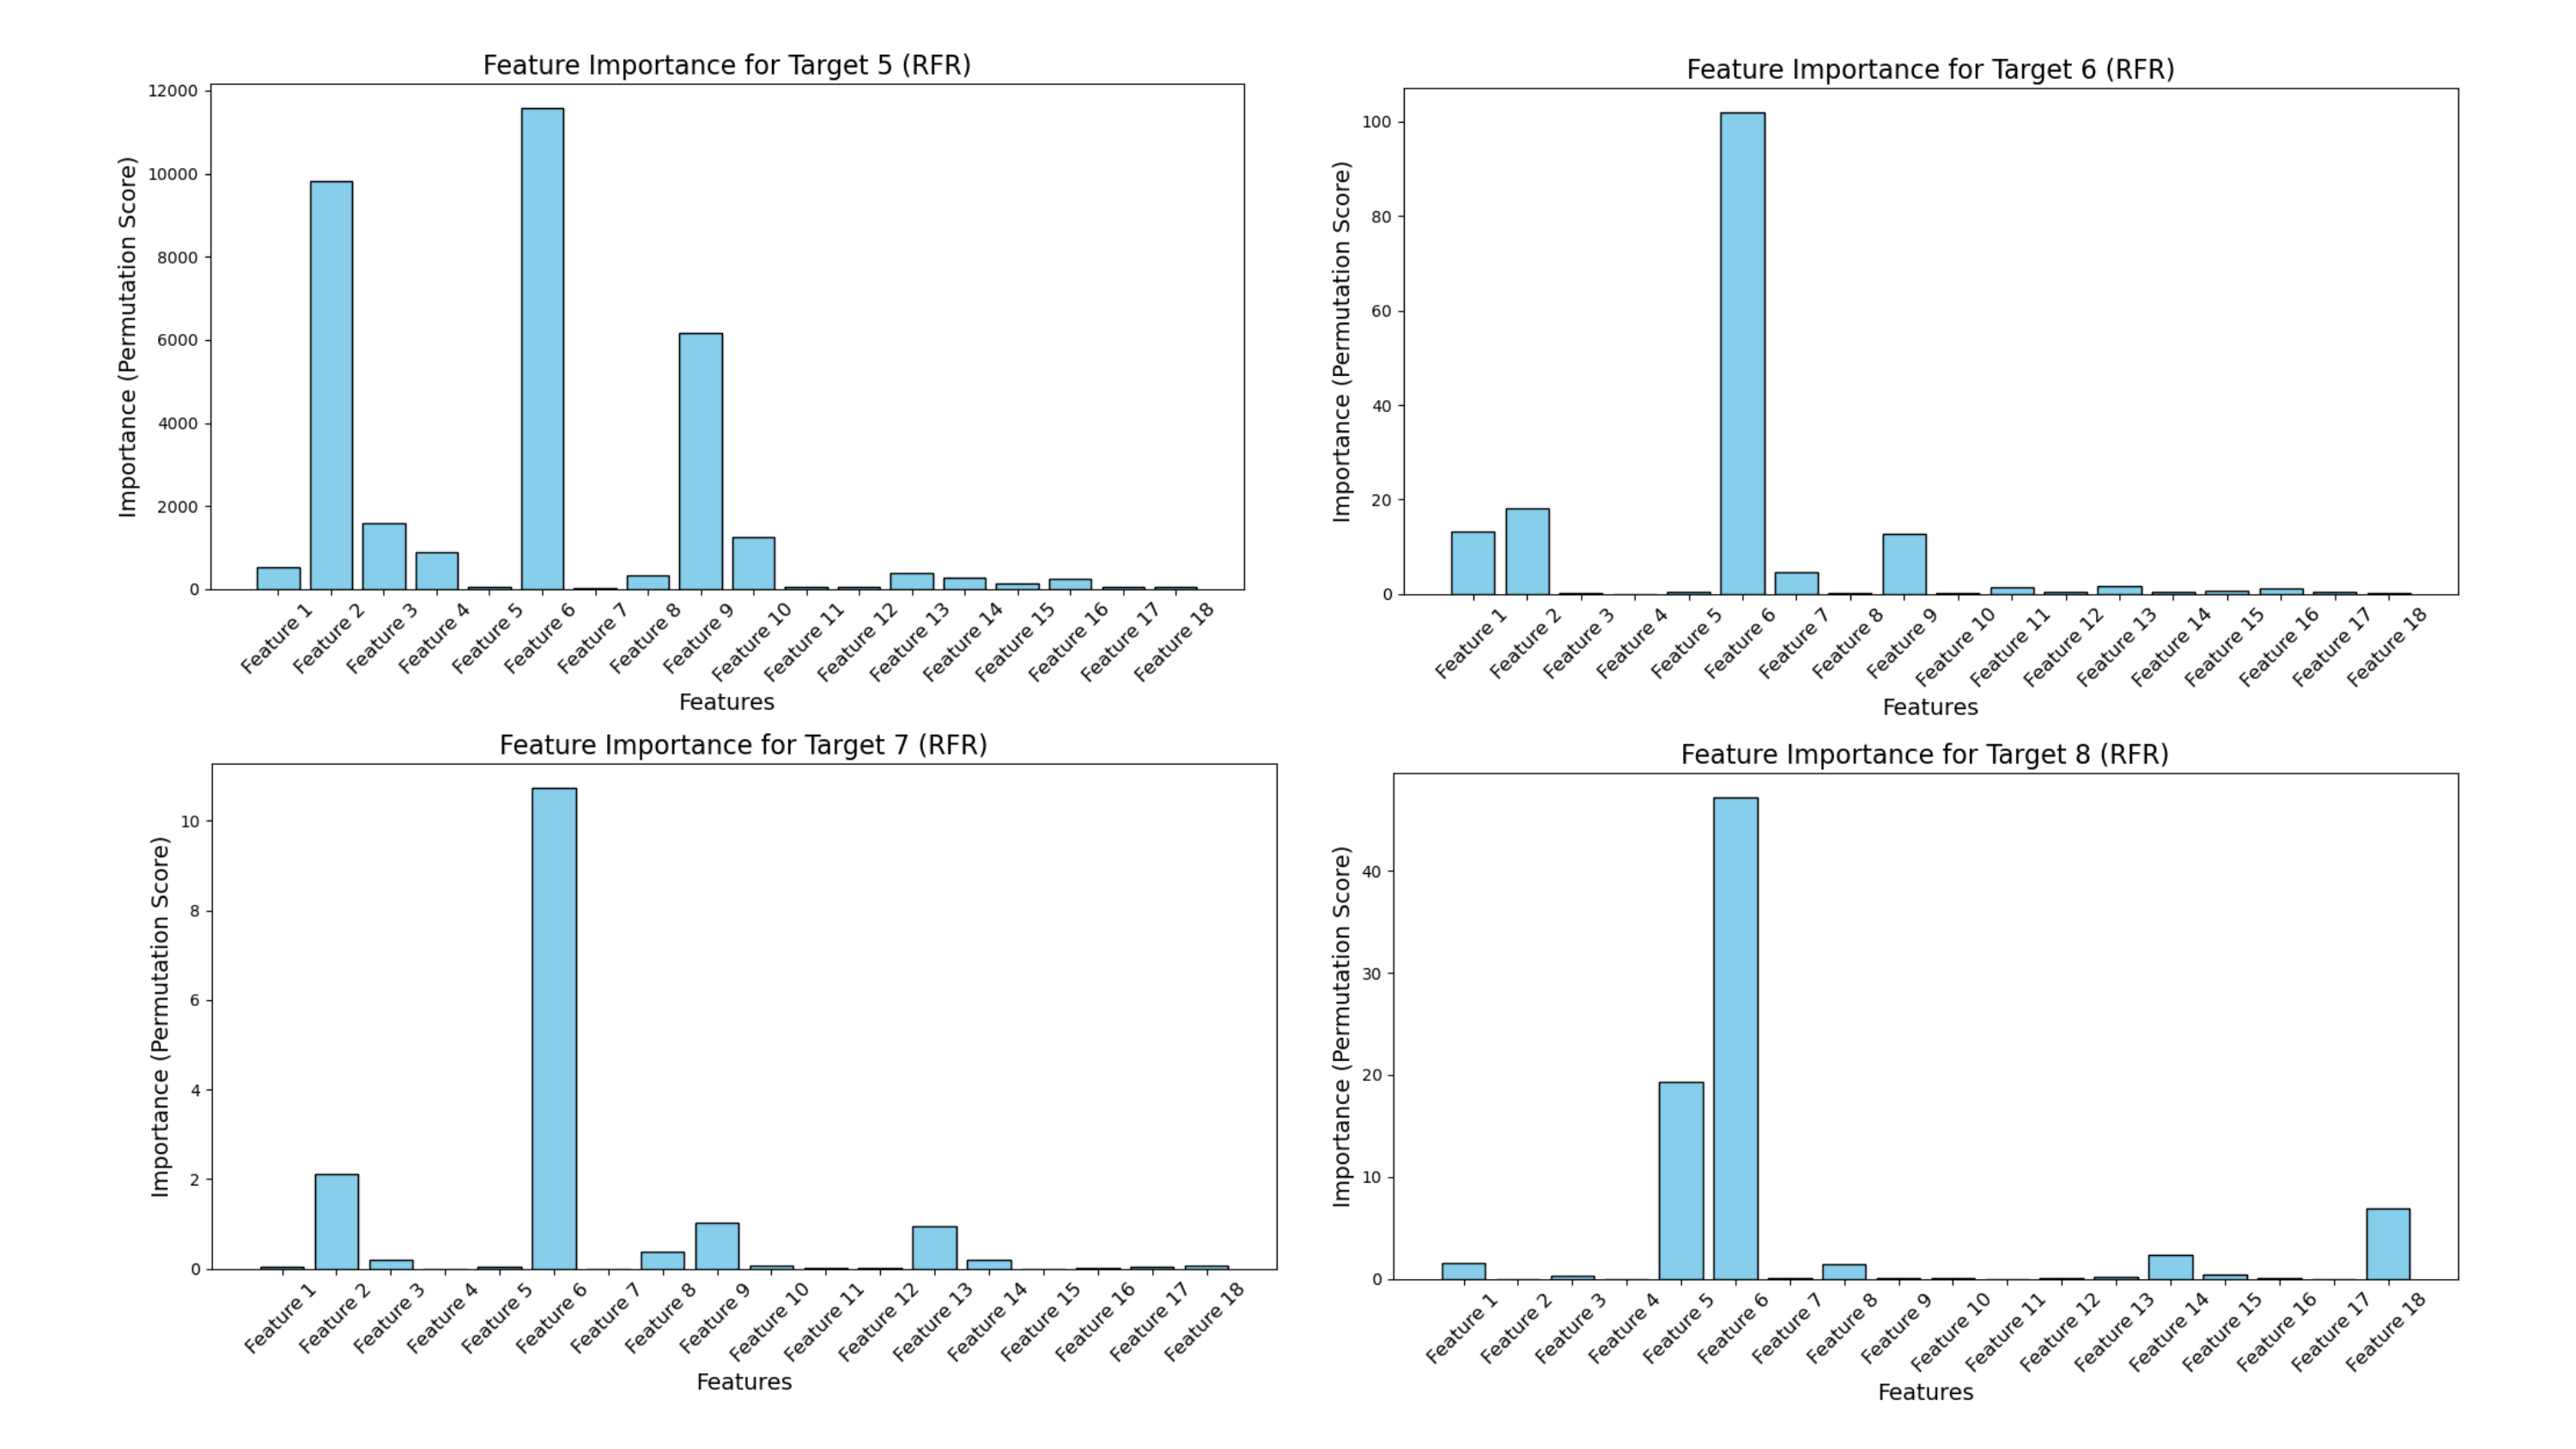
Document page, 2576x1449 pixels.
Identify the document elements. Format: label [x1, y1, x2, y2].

picture [1321, 46, 2470, 1416]
picture [106, 42, 1287, 1407]
